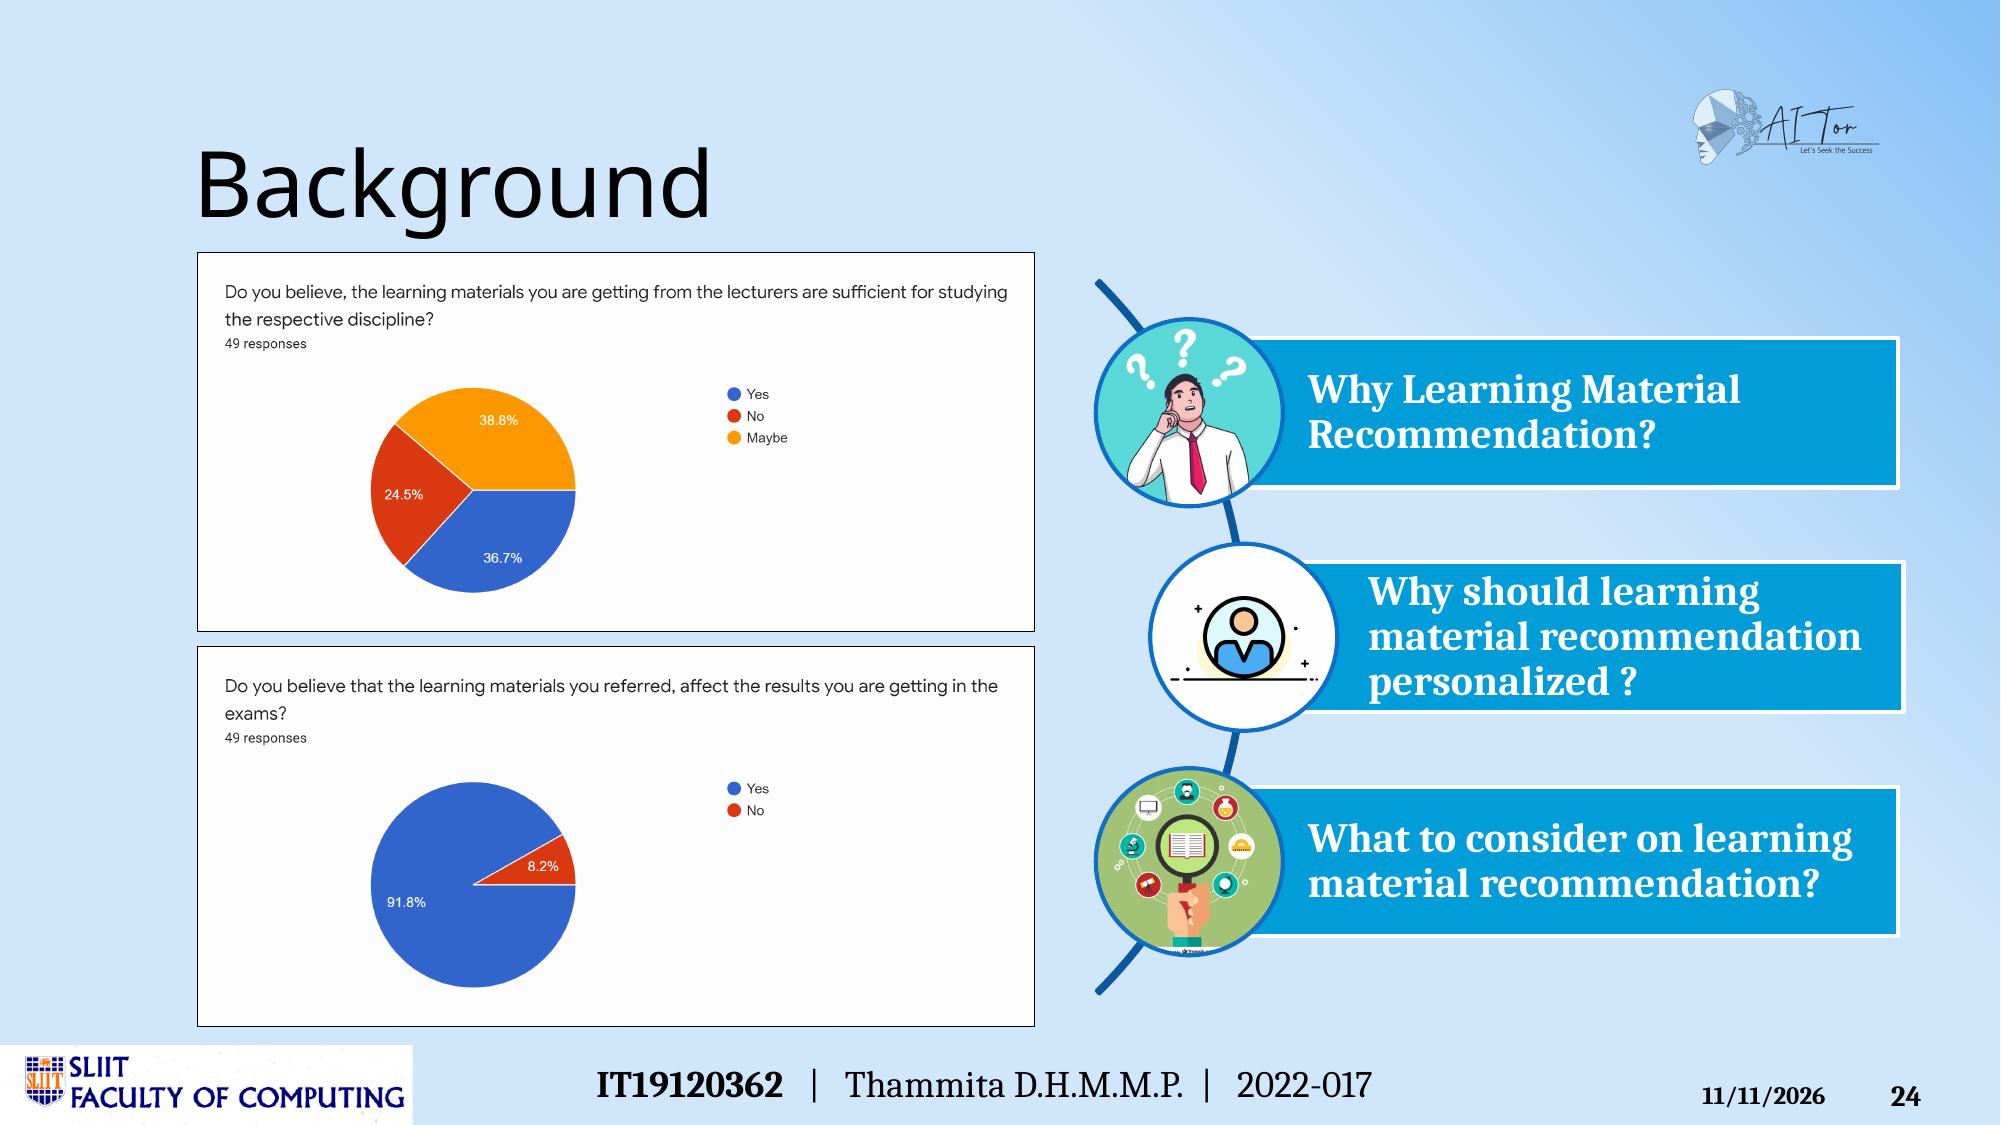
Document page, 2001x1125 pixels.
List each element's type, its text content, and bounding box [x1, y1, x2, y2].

picture [197, 252, 1036, 633]
title Background [178, 86, 1879, 276]
picture [1657, 72, 1932, 178]
text_box IT19120362 | Thammita D.H.M.M.P. | 2022-017 [580, 1050, 1702, 1114]
picture [0, 1045, 413, 1125]
picture [197, 646, 1036, 1027]
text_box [1085, 262, 1909, 1012]
